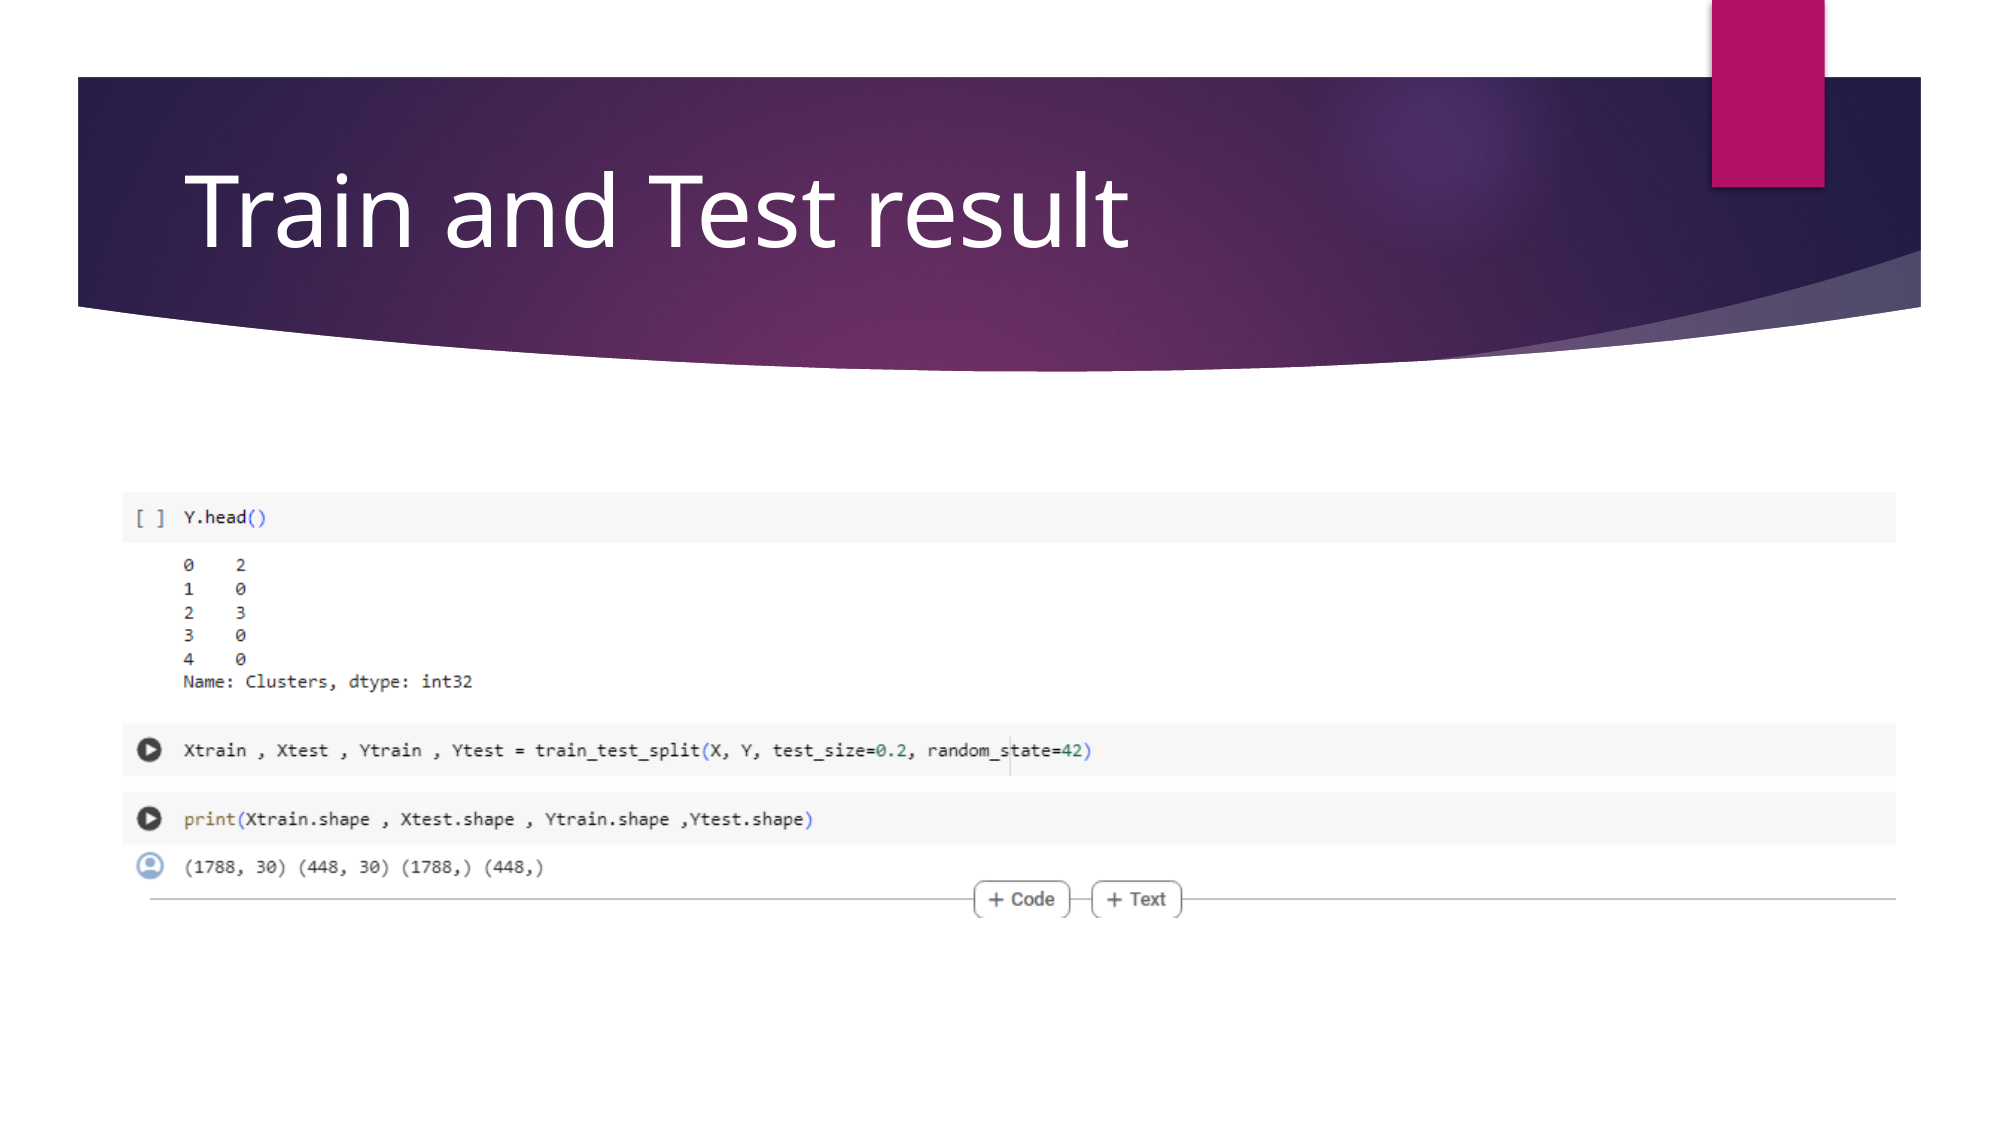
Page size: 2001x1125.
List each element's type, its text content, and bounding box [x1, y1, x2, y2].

picture [79, 78, 1920, 371]
picture [104, 491, 1896, 918]
title Train and Test result [169, 87, 1285, 328]
